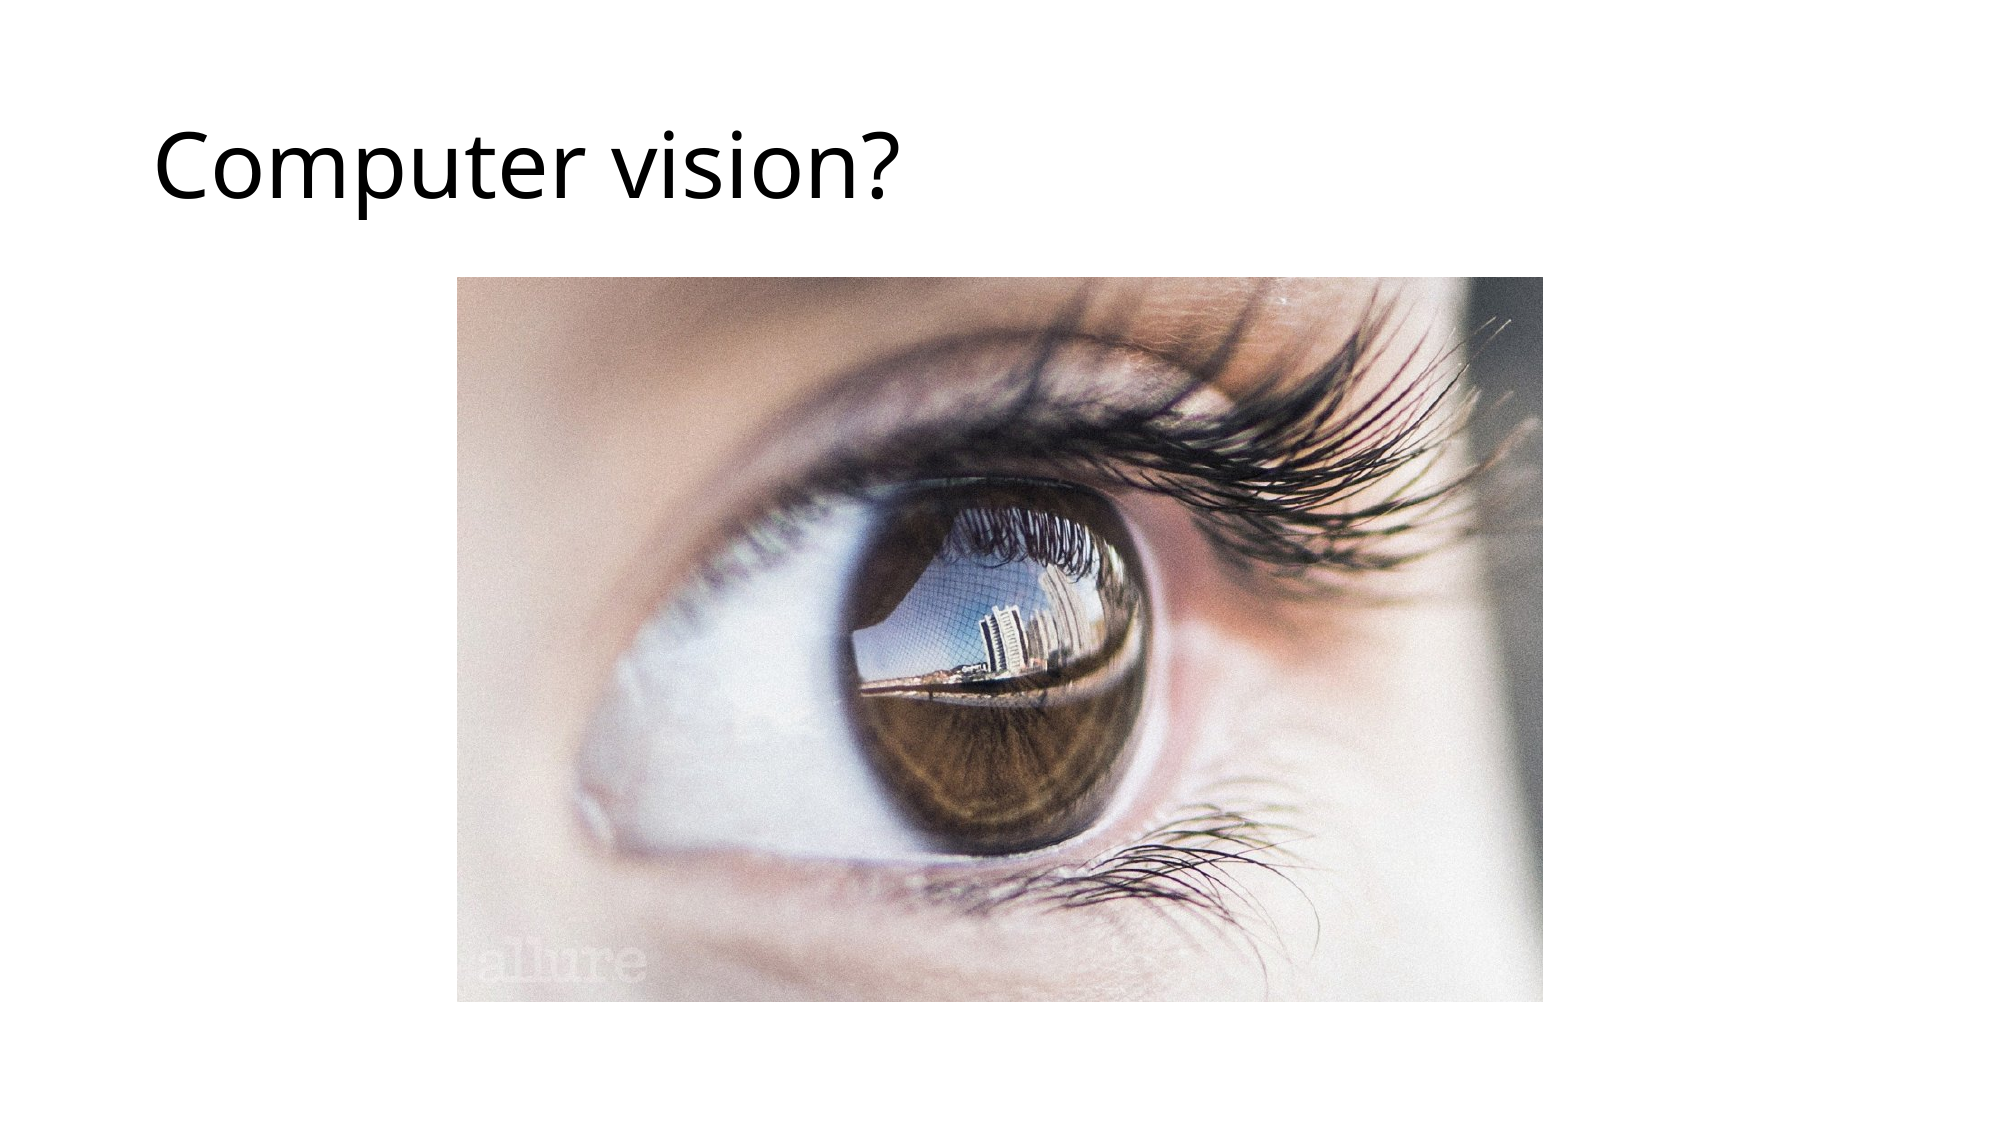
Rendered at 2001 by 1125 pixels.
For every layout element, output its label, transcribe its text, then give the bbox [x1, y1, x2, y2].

title Computer vision? [137, 59, 1863, 278]
picture [457, 277, 1543, 1002]
